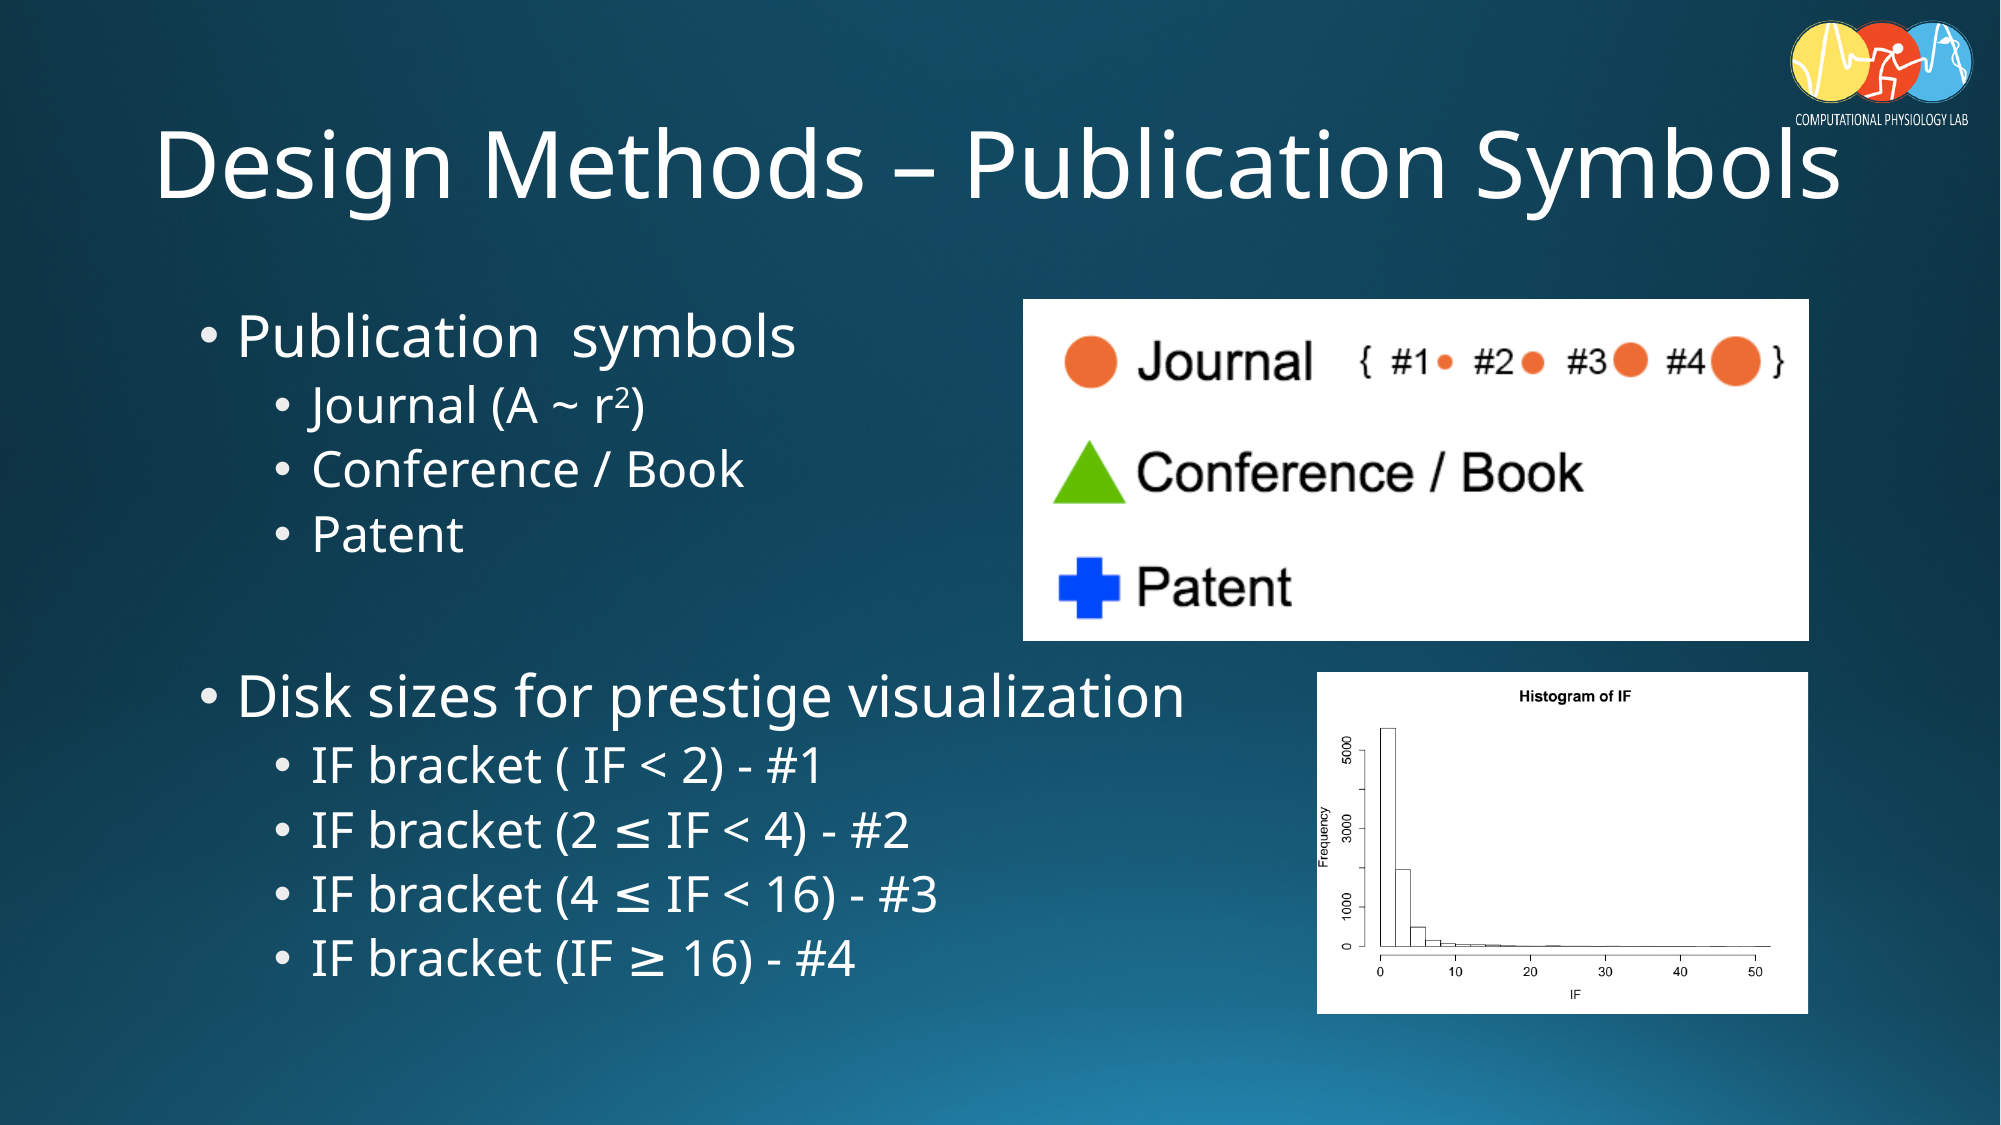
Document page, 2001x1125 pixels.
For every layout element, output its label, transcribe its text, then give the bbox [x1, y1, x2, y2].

title Design Methods – Publication Symbols [137, 59, 1863, 278]
list Publication symbols Journal (A ~ r2) Conference / Book Patent Disk sizes for prestige visualization IF bracket ( IF < 2) - #1 IF bracket (2 ≤ IF < 4) - #2 IF bracket (4 ≤ IF < 16) - #3 IF bracket (IF ≥ 16) - #4 [183, 299, 1863, 1014]
picture [0, 0, 2001, 1125]
